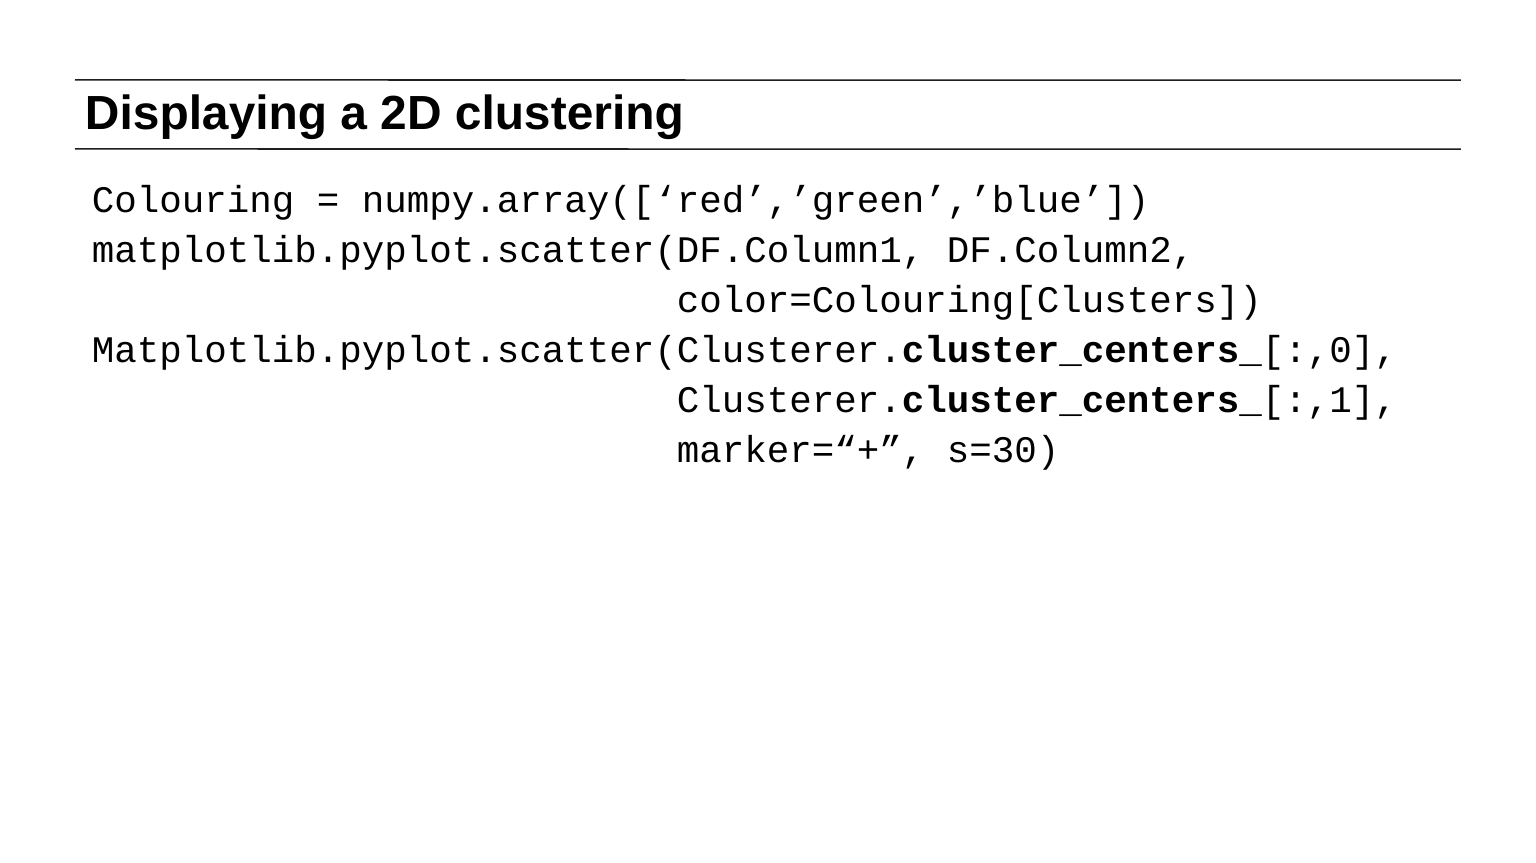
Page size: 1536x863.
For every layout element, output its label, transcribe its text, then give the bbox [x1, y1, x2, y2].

list Colouring = numpy.array([‘red’,’green’,’blue’]) matplotlib.pyplot.scatter(DF.Column1, DF.Column2, color=Colouring[Clusters]) Matplotlib.pyplot.scatter(Clusterer.cluster_centers_[:,0], Clusterer.cluster_centers_[:,1], marker=“+”, s=30) [76, 160, 1460, 823]
title Displaying a 2D clustering [76, 82, 1369, 160]
